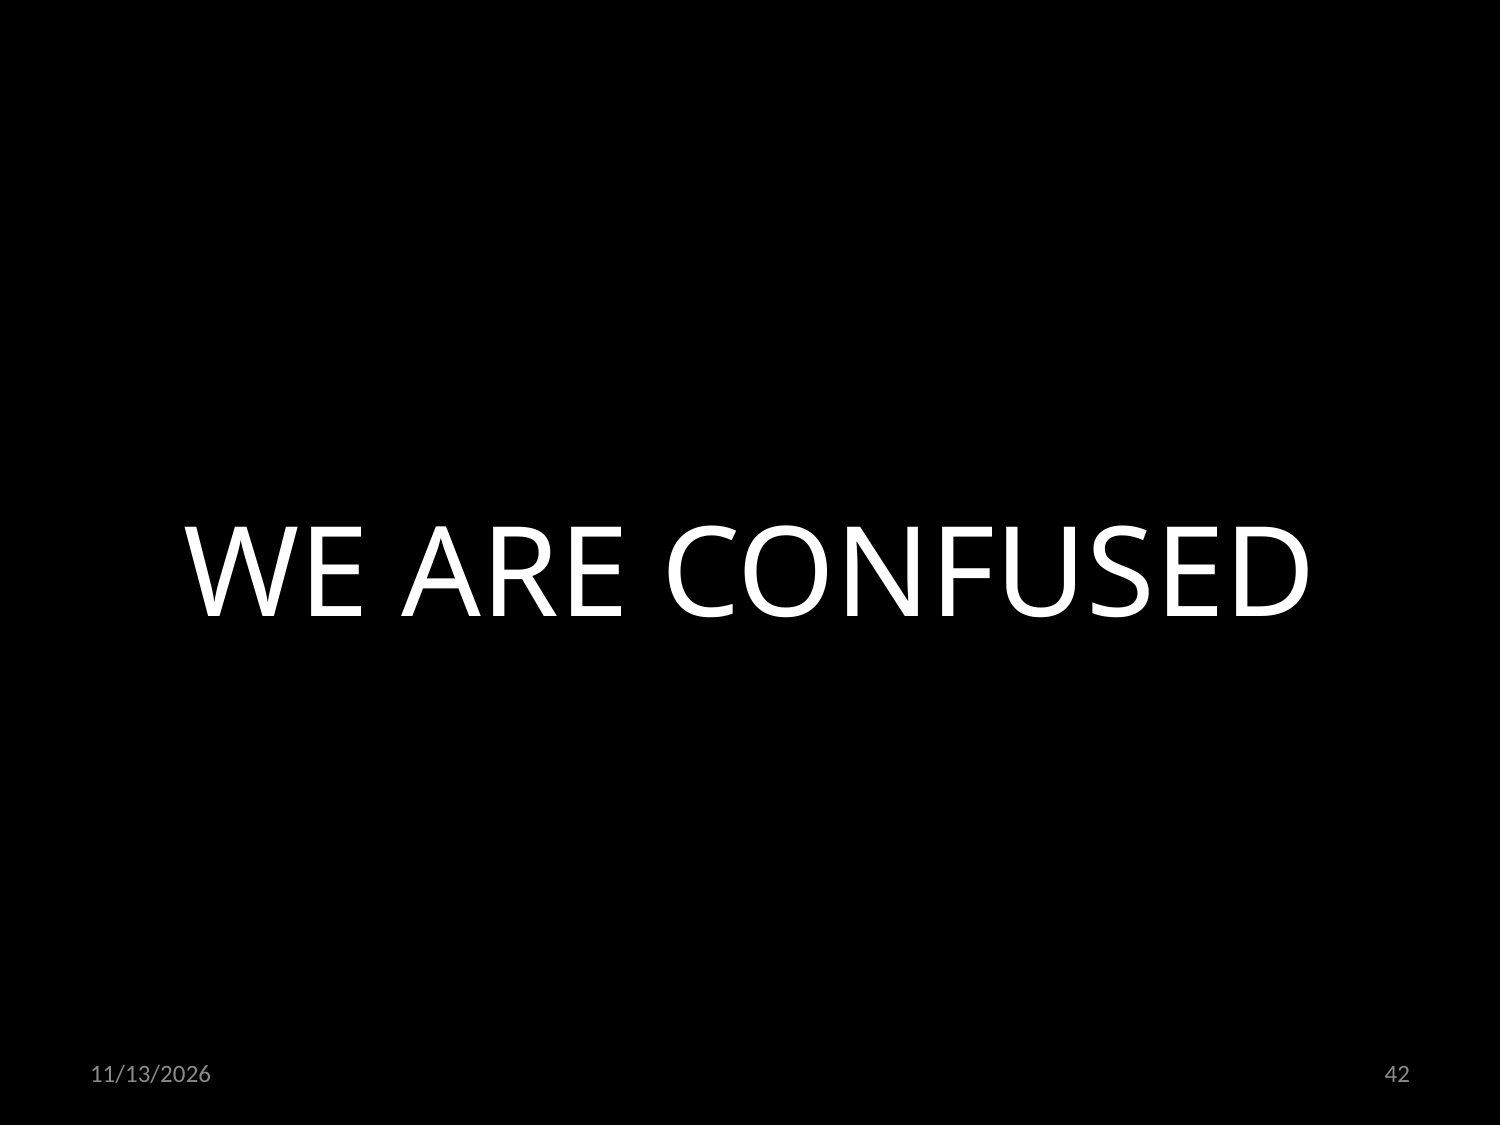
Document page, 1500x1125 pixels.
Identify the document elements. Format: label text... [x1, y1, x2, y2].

list WE ARE CONFUSED [0, 484, 1500, 586]
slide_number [75, 1042, 425, 1103]
slide_number 42 [1074, 1042, 1425, 1103]
